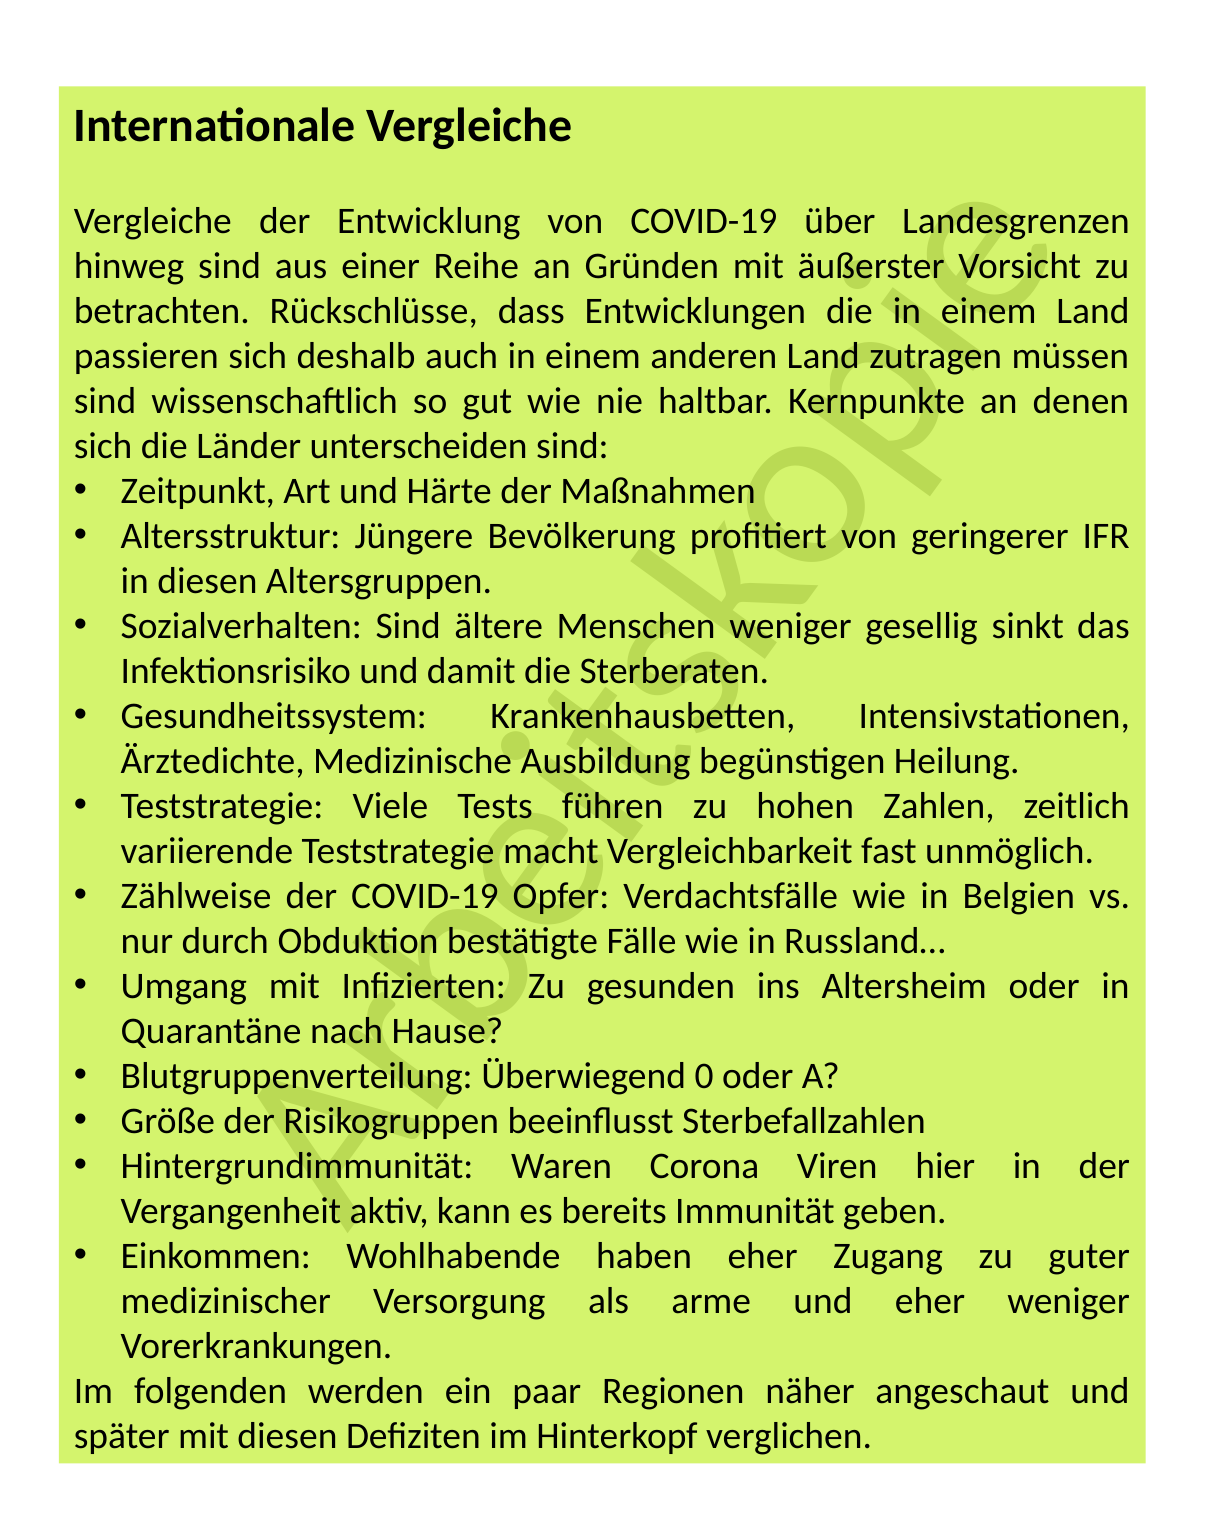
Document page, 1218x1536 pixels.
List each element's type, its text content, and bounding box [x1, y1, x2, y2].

text_box Internationale Vergleiche Vergleiche der Entwicklung von COVID-19 über Landesgrenzen hinweg sind aus einer Reihe an Gründen mit äußerster Vorsicht zu betrachten. Rückschlüsse, dass Entwicklungen die in einem Land passieren sich deshalb auch in einem anderen Land zutragen müssen sind wissenschaftlich so gut wie nie haltbar. Kernpunkte an denen sich die Länder unterscheiden sind: Zeitpunkt, Art und Härte der Maßnahmen Altersstruktur: Jüngere Bevölkerung profitiert von geringerer IFR in diesen Altersgruppen. Sozialverhalten: Sind ältere Menschen weniger gesellig sinkt das Infektionsrisiko und damit die Sterberaten. Gesundheitssystem: Krankenhausbetten, Intensivstationen, Ärztedichte, Medizinische Ausbildung begünstigen Heilung. Teststrategie: Viele Tests führen zu hohen Zahlen, zeitlich variierende Teststrategie macht Vergleichbarkeit fast unmöglich. Zählweise der COVID-19 Opfer: Verdachtsfälle wie in Belgien vs. nur durch Obduktion bestätigte Fälle wie in Russland… Umgang mit Infizierten: Zu gesunden ins Altersheim oder in Quarantäne nach Hause? Blutgruppenverteilung: Überwiegend 0 oder A? Größe der Risikogruppen beeinflusst Sterbefallzahlen Hintergrundimmunität: Waren Corona Viren hier in der Vergangenheit aktiv, kann es bereits Immunität geben. Einkommen: Wohlhabende haben eher Zugang zu guter medizinischer Versorgung als arme und eher weniger Vorerkrankungen. Im folgenden werden ein paar Regionen näher angeschaut und später mit diesen Defiziten im Hinterkopf verglichen. [58, 86, 1146, 1464]
